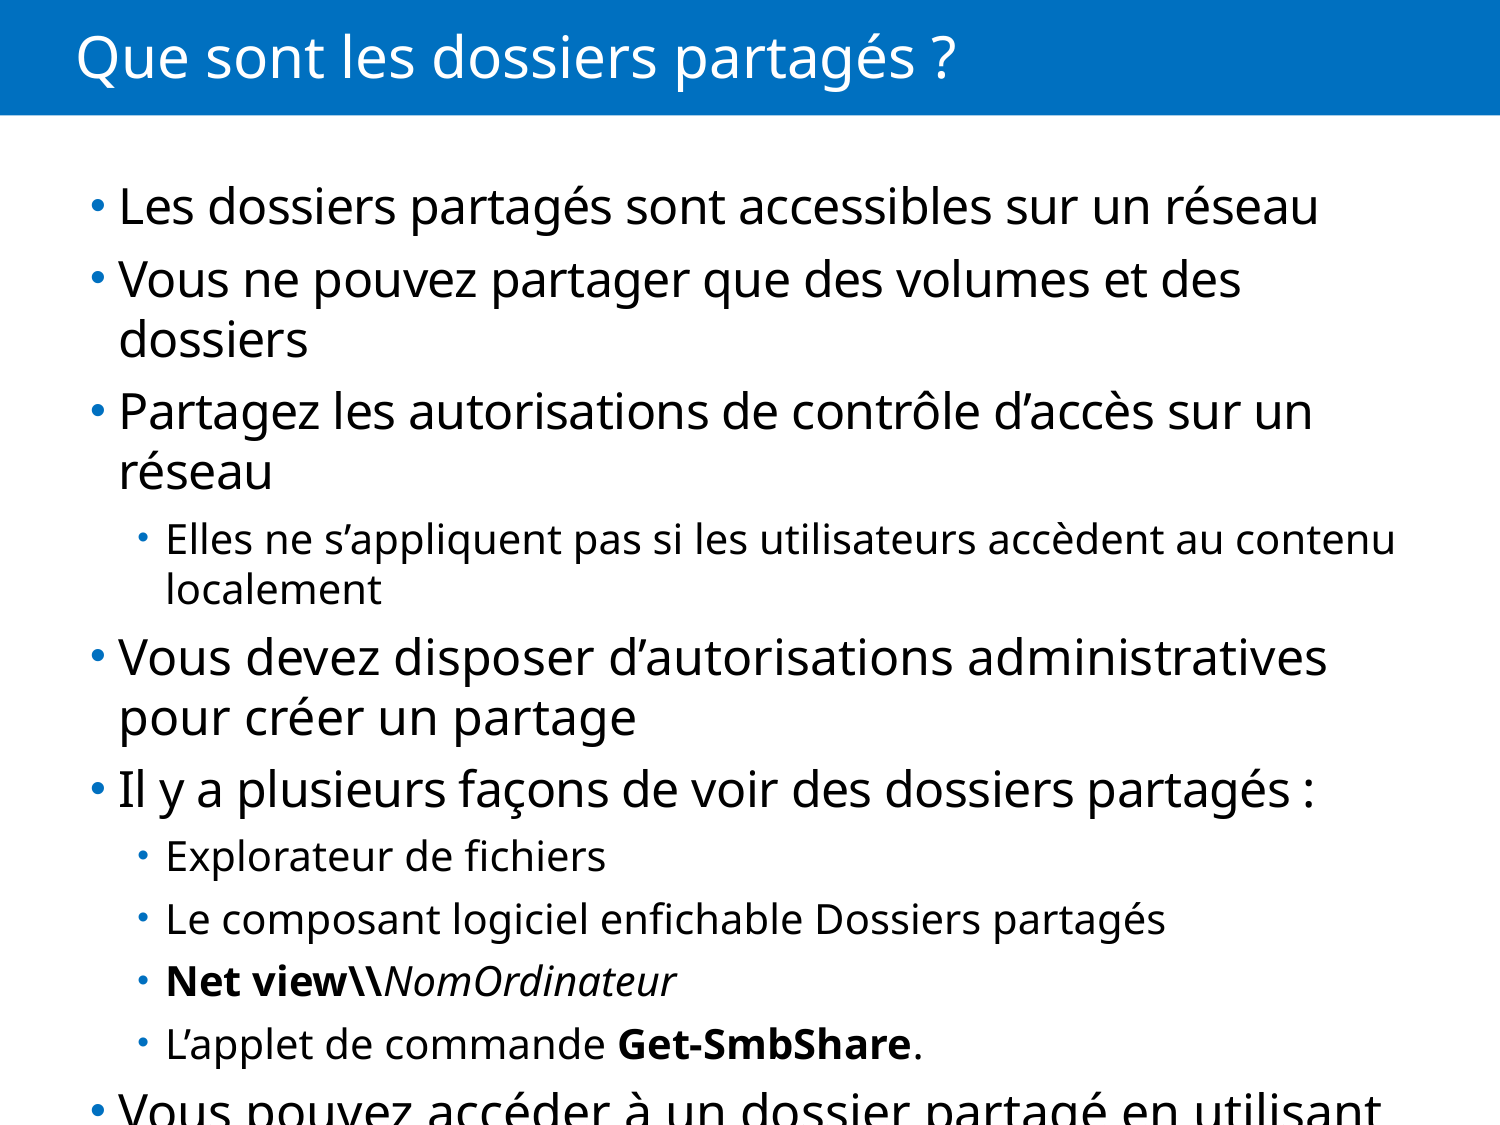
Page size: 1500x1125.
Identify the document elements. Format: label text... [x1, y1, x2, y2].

title Que sont les dossiers partagés ? [75, 0, 1351, 122]
text_box Les dossiers partagés sont accessibles sur un réseau Vous ne pouvez partager que des volumes et des dossiers Partagez les autorisations de contrôle d’accès sur un réseau Elles ne s’appliquent pas si les utilisateurs accèdent au contenu localement Vous devez disposer d’autorisations administratives pour créer un partage Il y a plusieurs façons de voir des dossiers partagés : Explorateur de fichiers Le composant logiciel enfichable Dossiers partagés Net view\\NomOrdinateur L’applet de commande Get-SmbShare. Vous pouvez accéder à un dossier partagé en utilisant le chemin d’accès UNC [75, 167, 1425, 1012]
